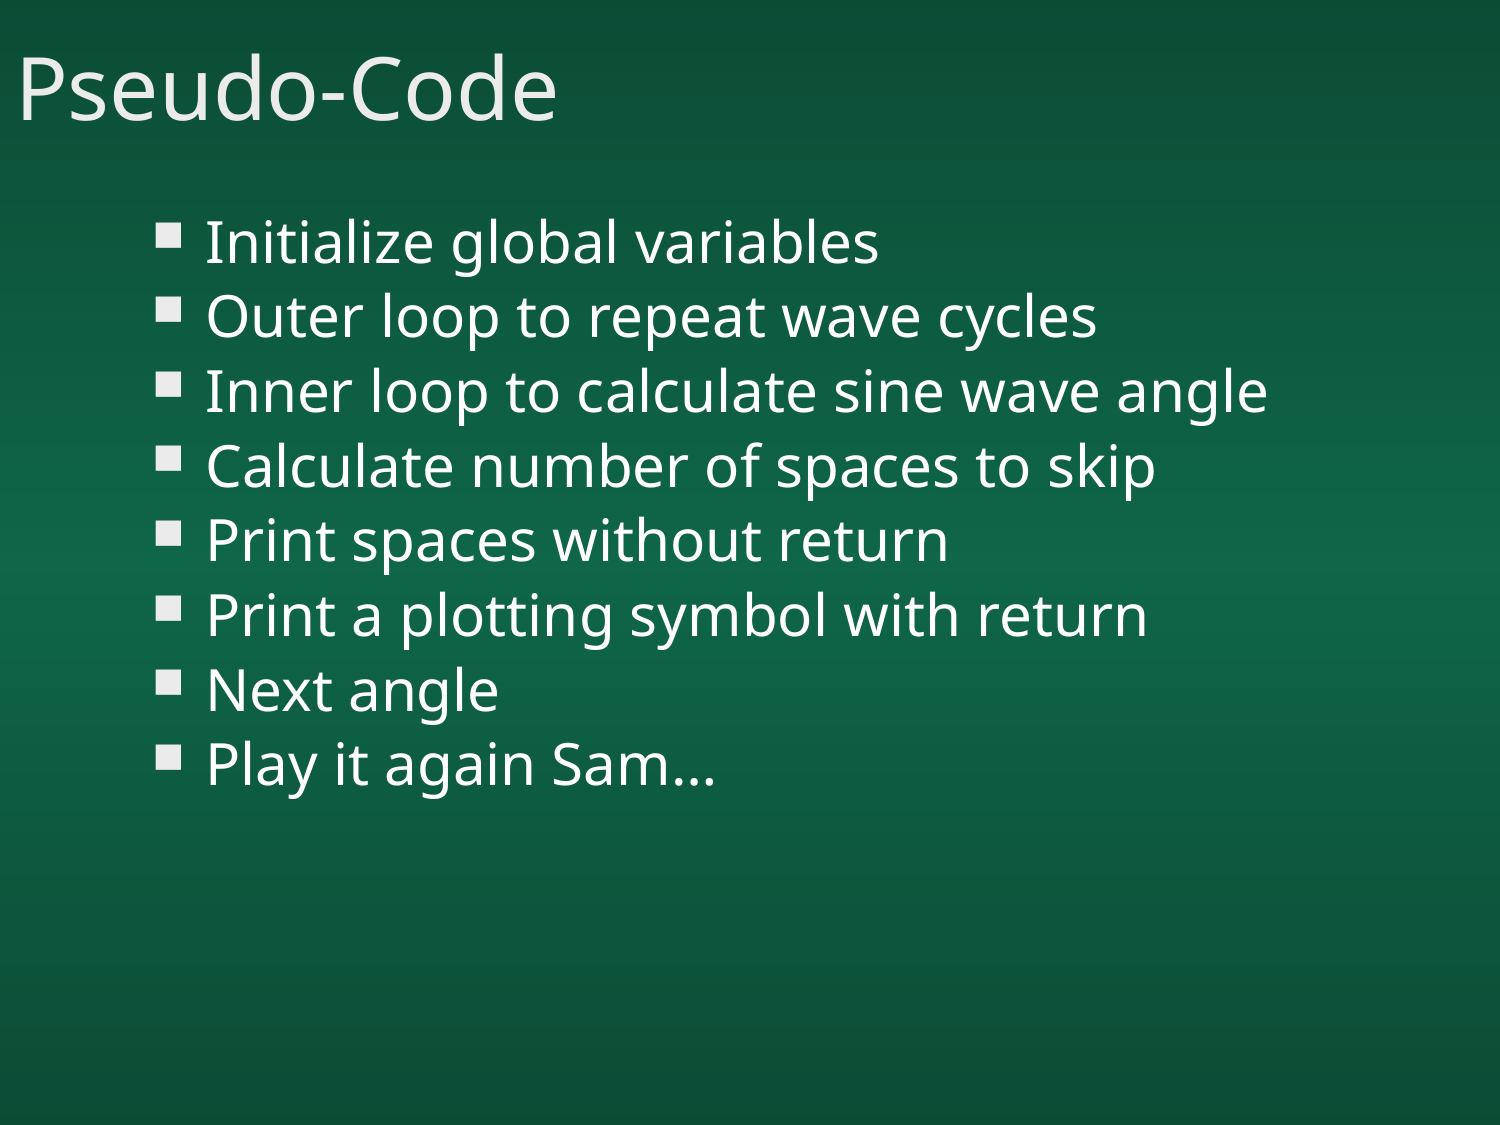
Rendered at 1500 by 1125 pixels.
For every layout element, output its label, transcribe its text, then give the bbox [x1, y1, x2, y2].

text_box Initialize global variables Outer loop to repeat wave cycles Inner loop to calculate sine wave angle Calculate number of spaces to skip Print spaces without return Print a plotting symbol with return Next angle Play it again Sam… [137, 205, 1413, 568]
title Pseudo-Code [0, 24, 1500, 150]
